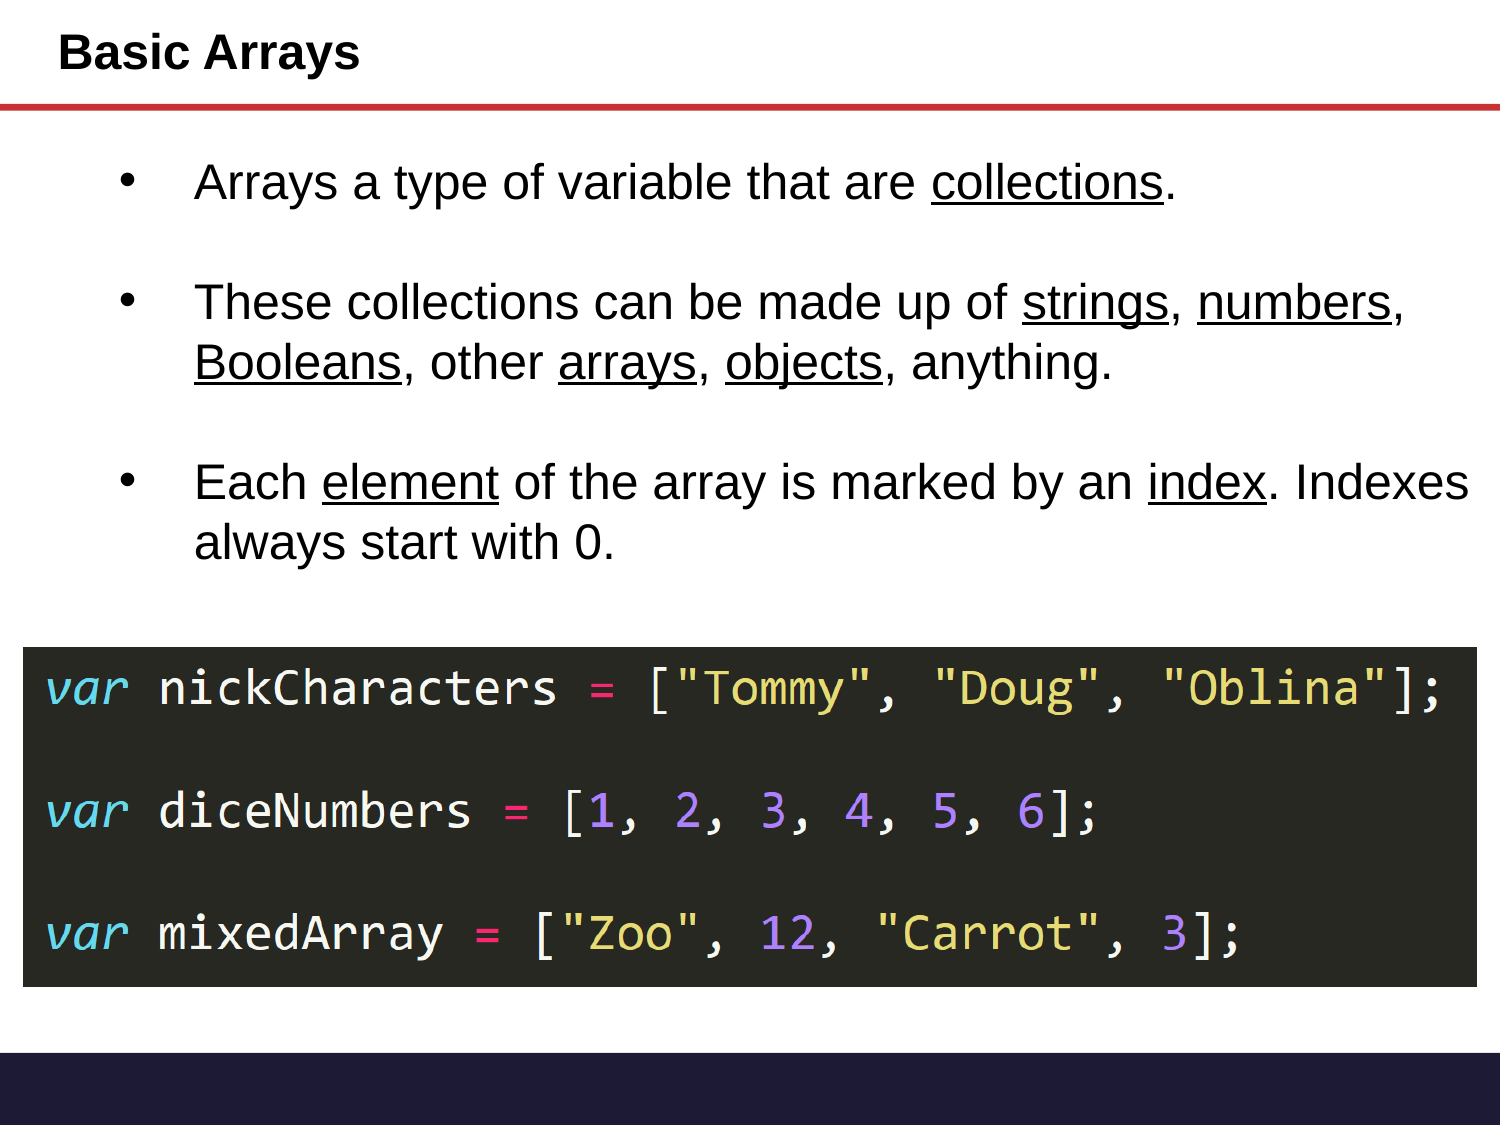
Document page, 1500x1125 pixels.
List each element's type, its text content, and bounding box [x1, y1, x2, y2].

picture [23, 647, 1477, 987]
text_box Arrays a type of variable that are collections. These collections can be made up of strings, numbers, Booleans, other arrays, objects, anything. Each element of the array is marked by an index. Indexes always start with 0. [73, 142, 1483, 637]
title Basic Arrays [49, 0, 948, 108]
